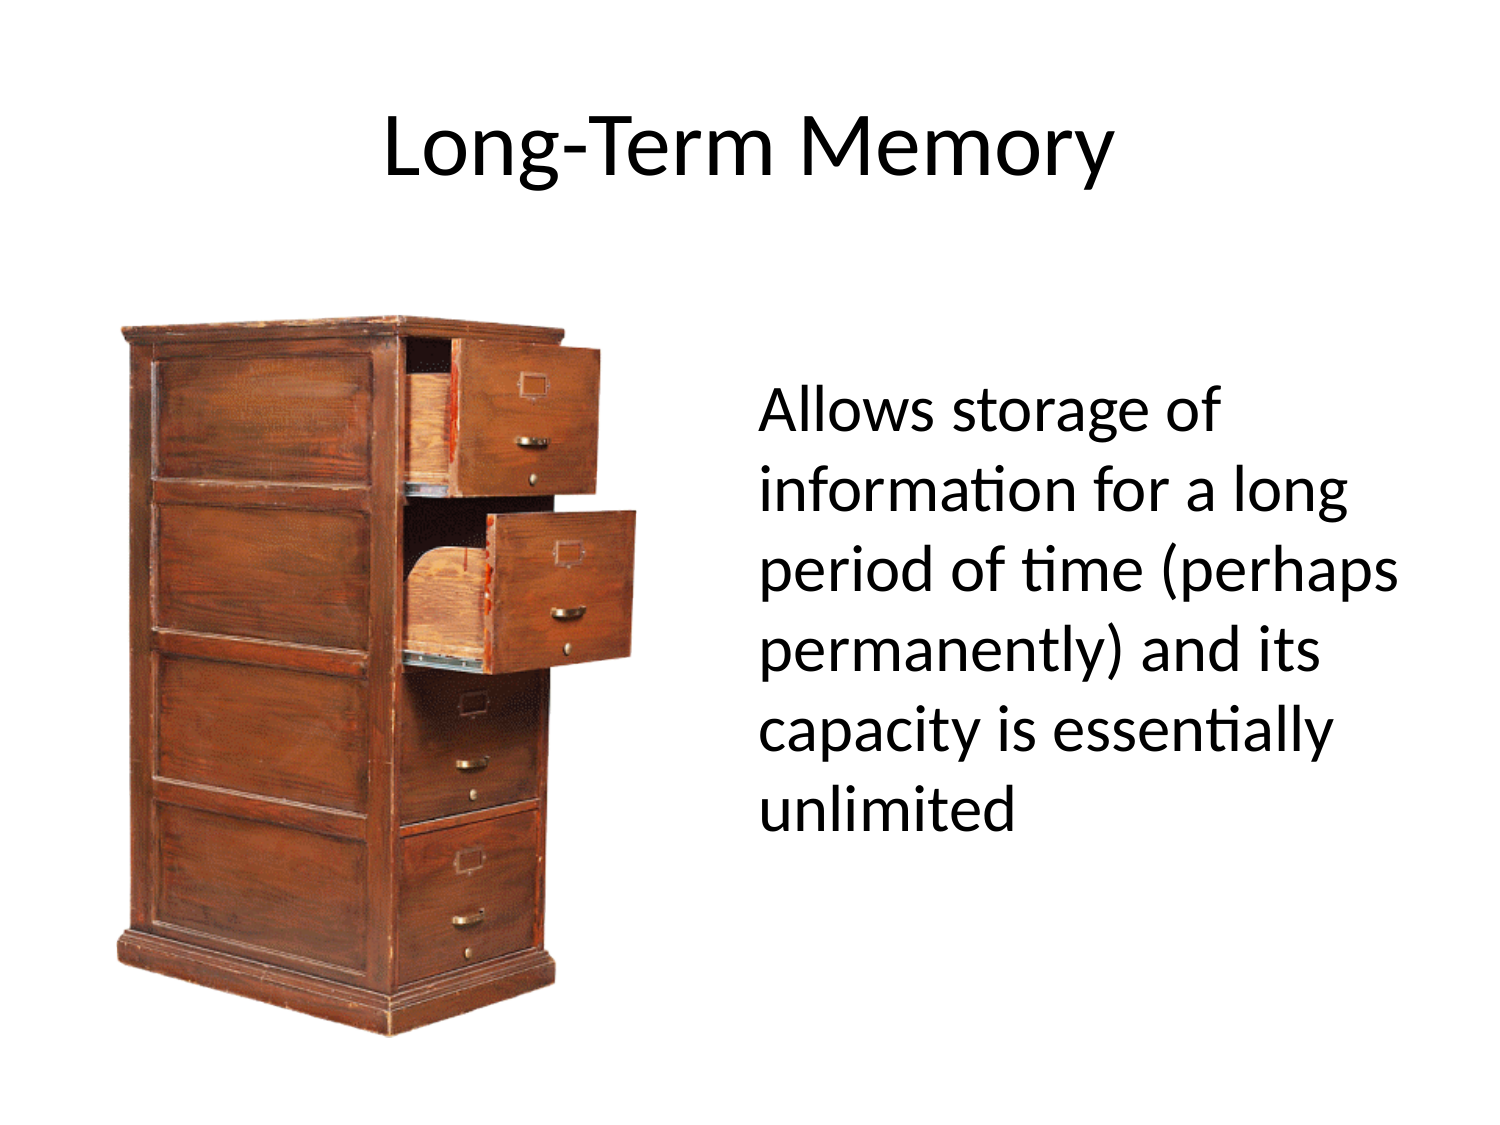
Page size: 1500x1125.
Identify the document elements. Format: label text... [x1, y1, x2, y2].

picture [113, 312, 638, 1038]
title Long-Term Memory [75, 45, 1425, 233]
list Allows storage of information for a long period of time (perhaps permanently) and its capacity is essentially unlimited [687, 357, 1450, 875]
